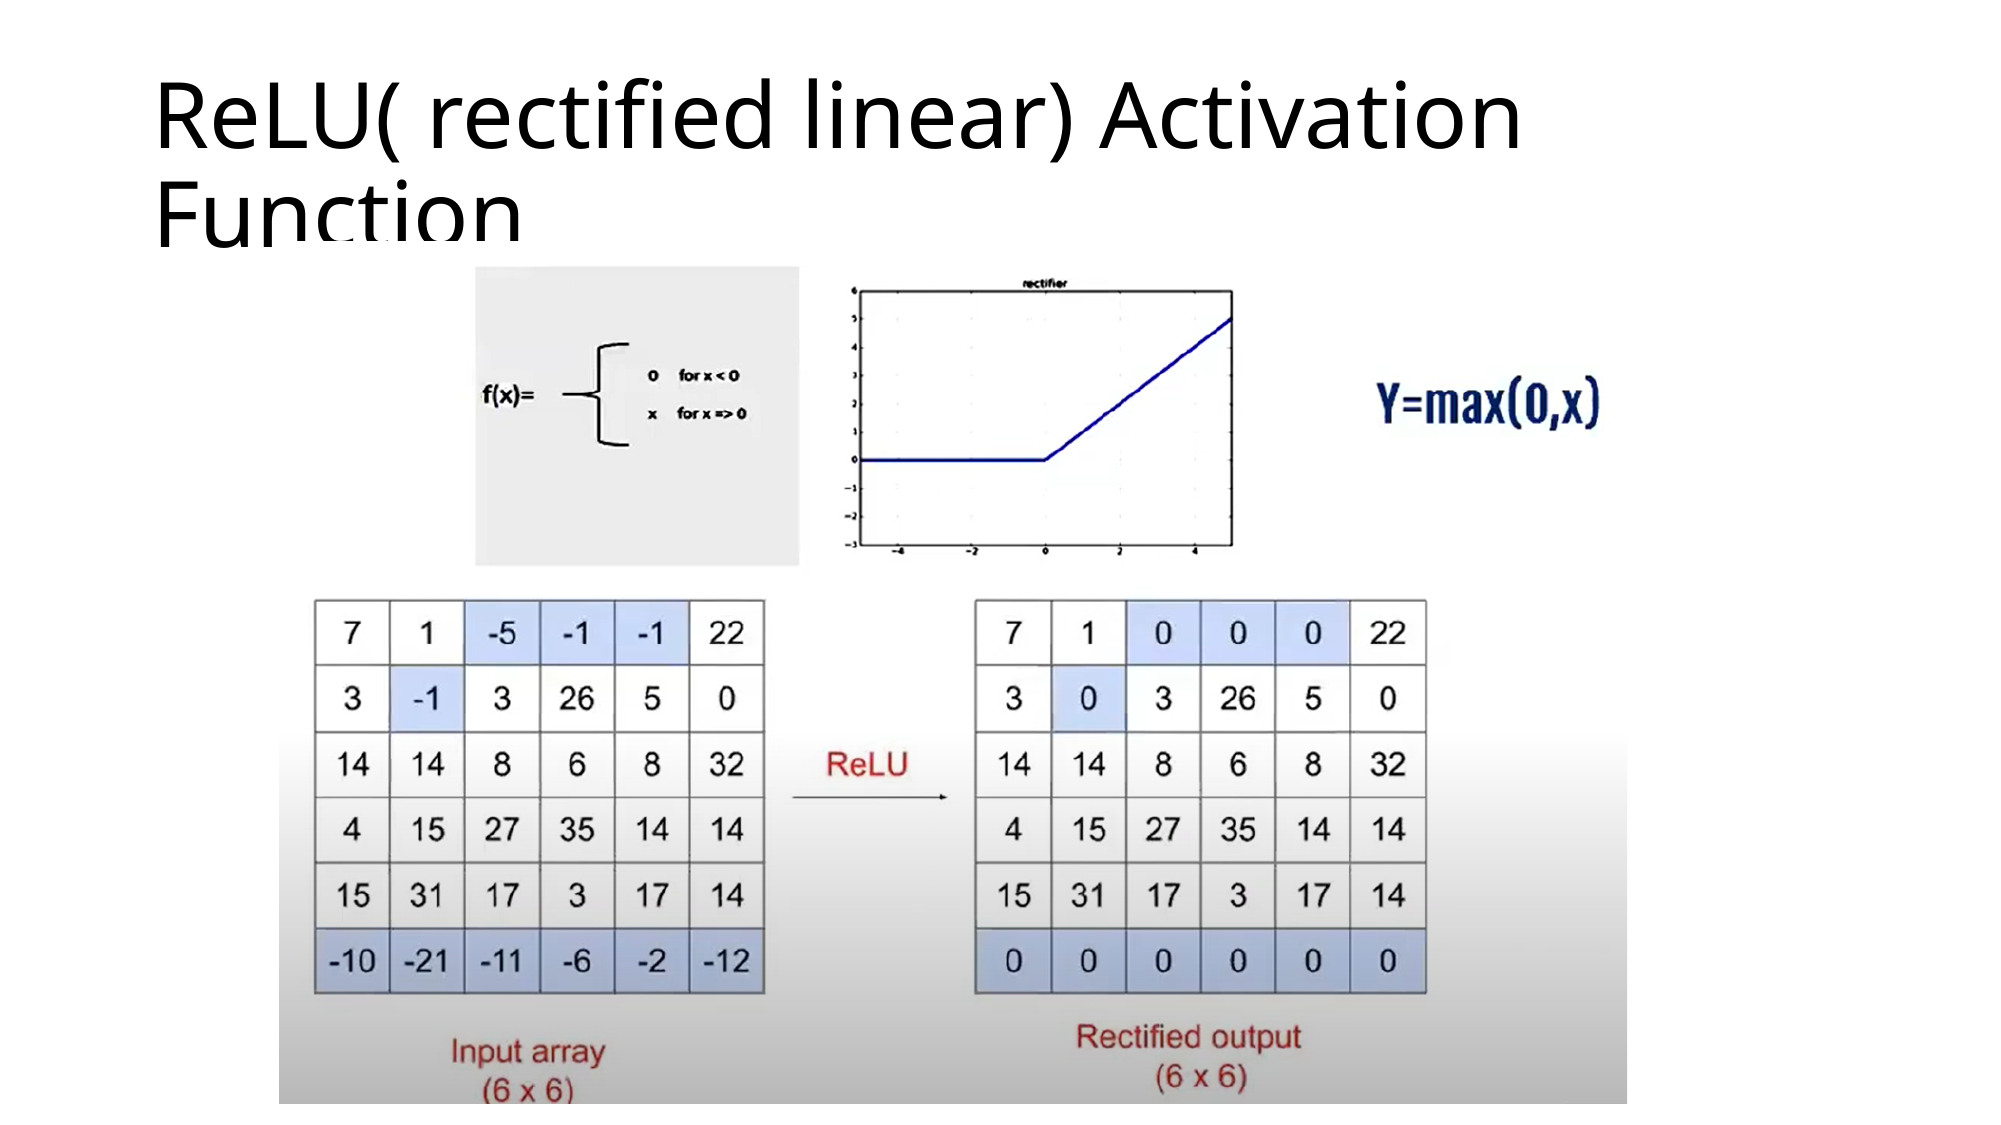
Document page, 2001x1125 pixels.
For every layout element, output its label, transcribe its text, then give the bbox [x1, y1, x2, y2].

title ReLU( rectified linear) Activation Function [137, 59, 1863, 278]
picture [279, 241, 1628, 1104]
